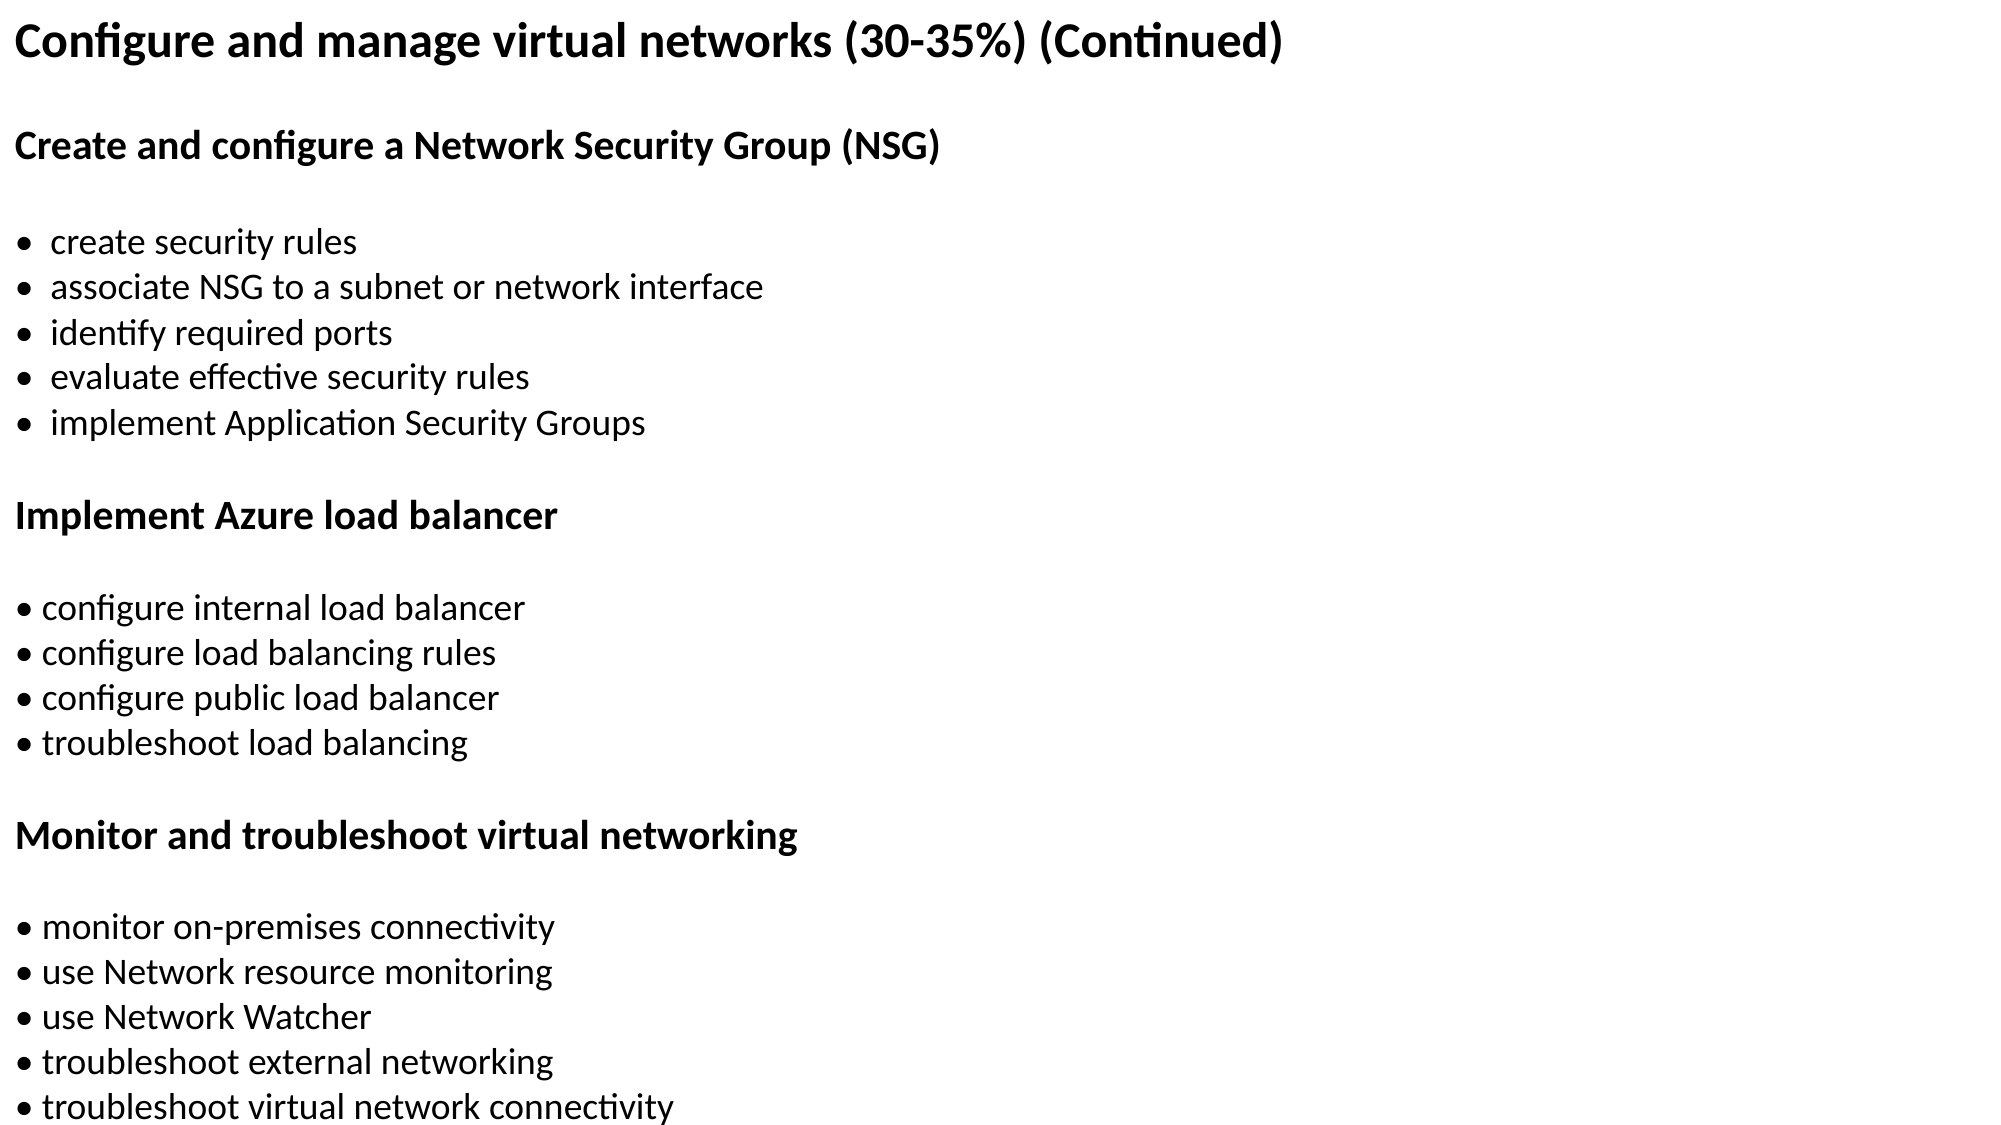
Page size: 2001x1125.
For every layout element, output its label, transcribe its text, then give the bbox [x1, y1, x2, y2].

text_box Configure and manage virtual networks (30-35%) (Continued) Create and configure a Network Security Group (NSG) • create security rules • associate NSG to a subnet or network interface • identify required ports • evaluate effective security rules • implement Application Security Groups Implement Azure load balancer • configure internal load balancer • configure load balancing rules • configure public load balancer • troubleshoot load balancing Monitor and troubleshoot virtual networking • monitor on-premises connectivity • use Network resource monitoring • use Network Watcher • troubleshoot external networking • troubleshoot virtual network connectivity [0, 0, 1978, 1125]
